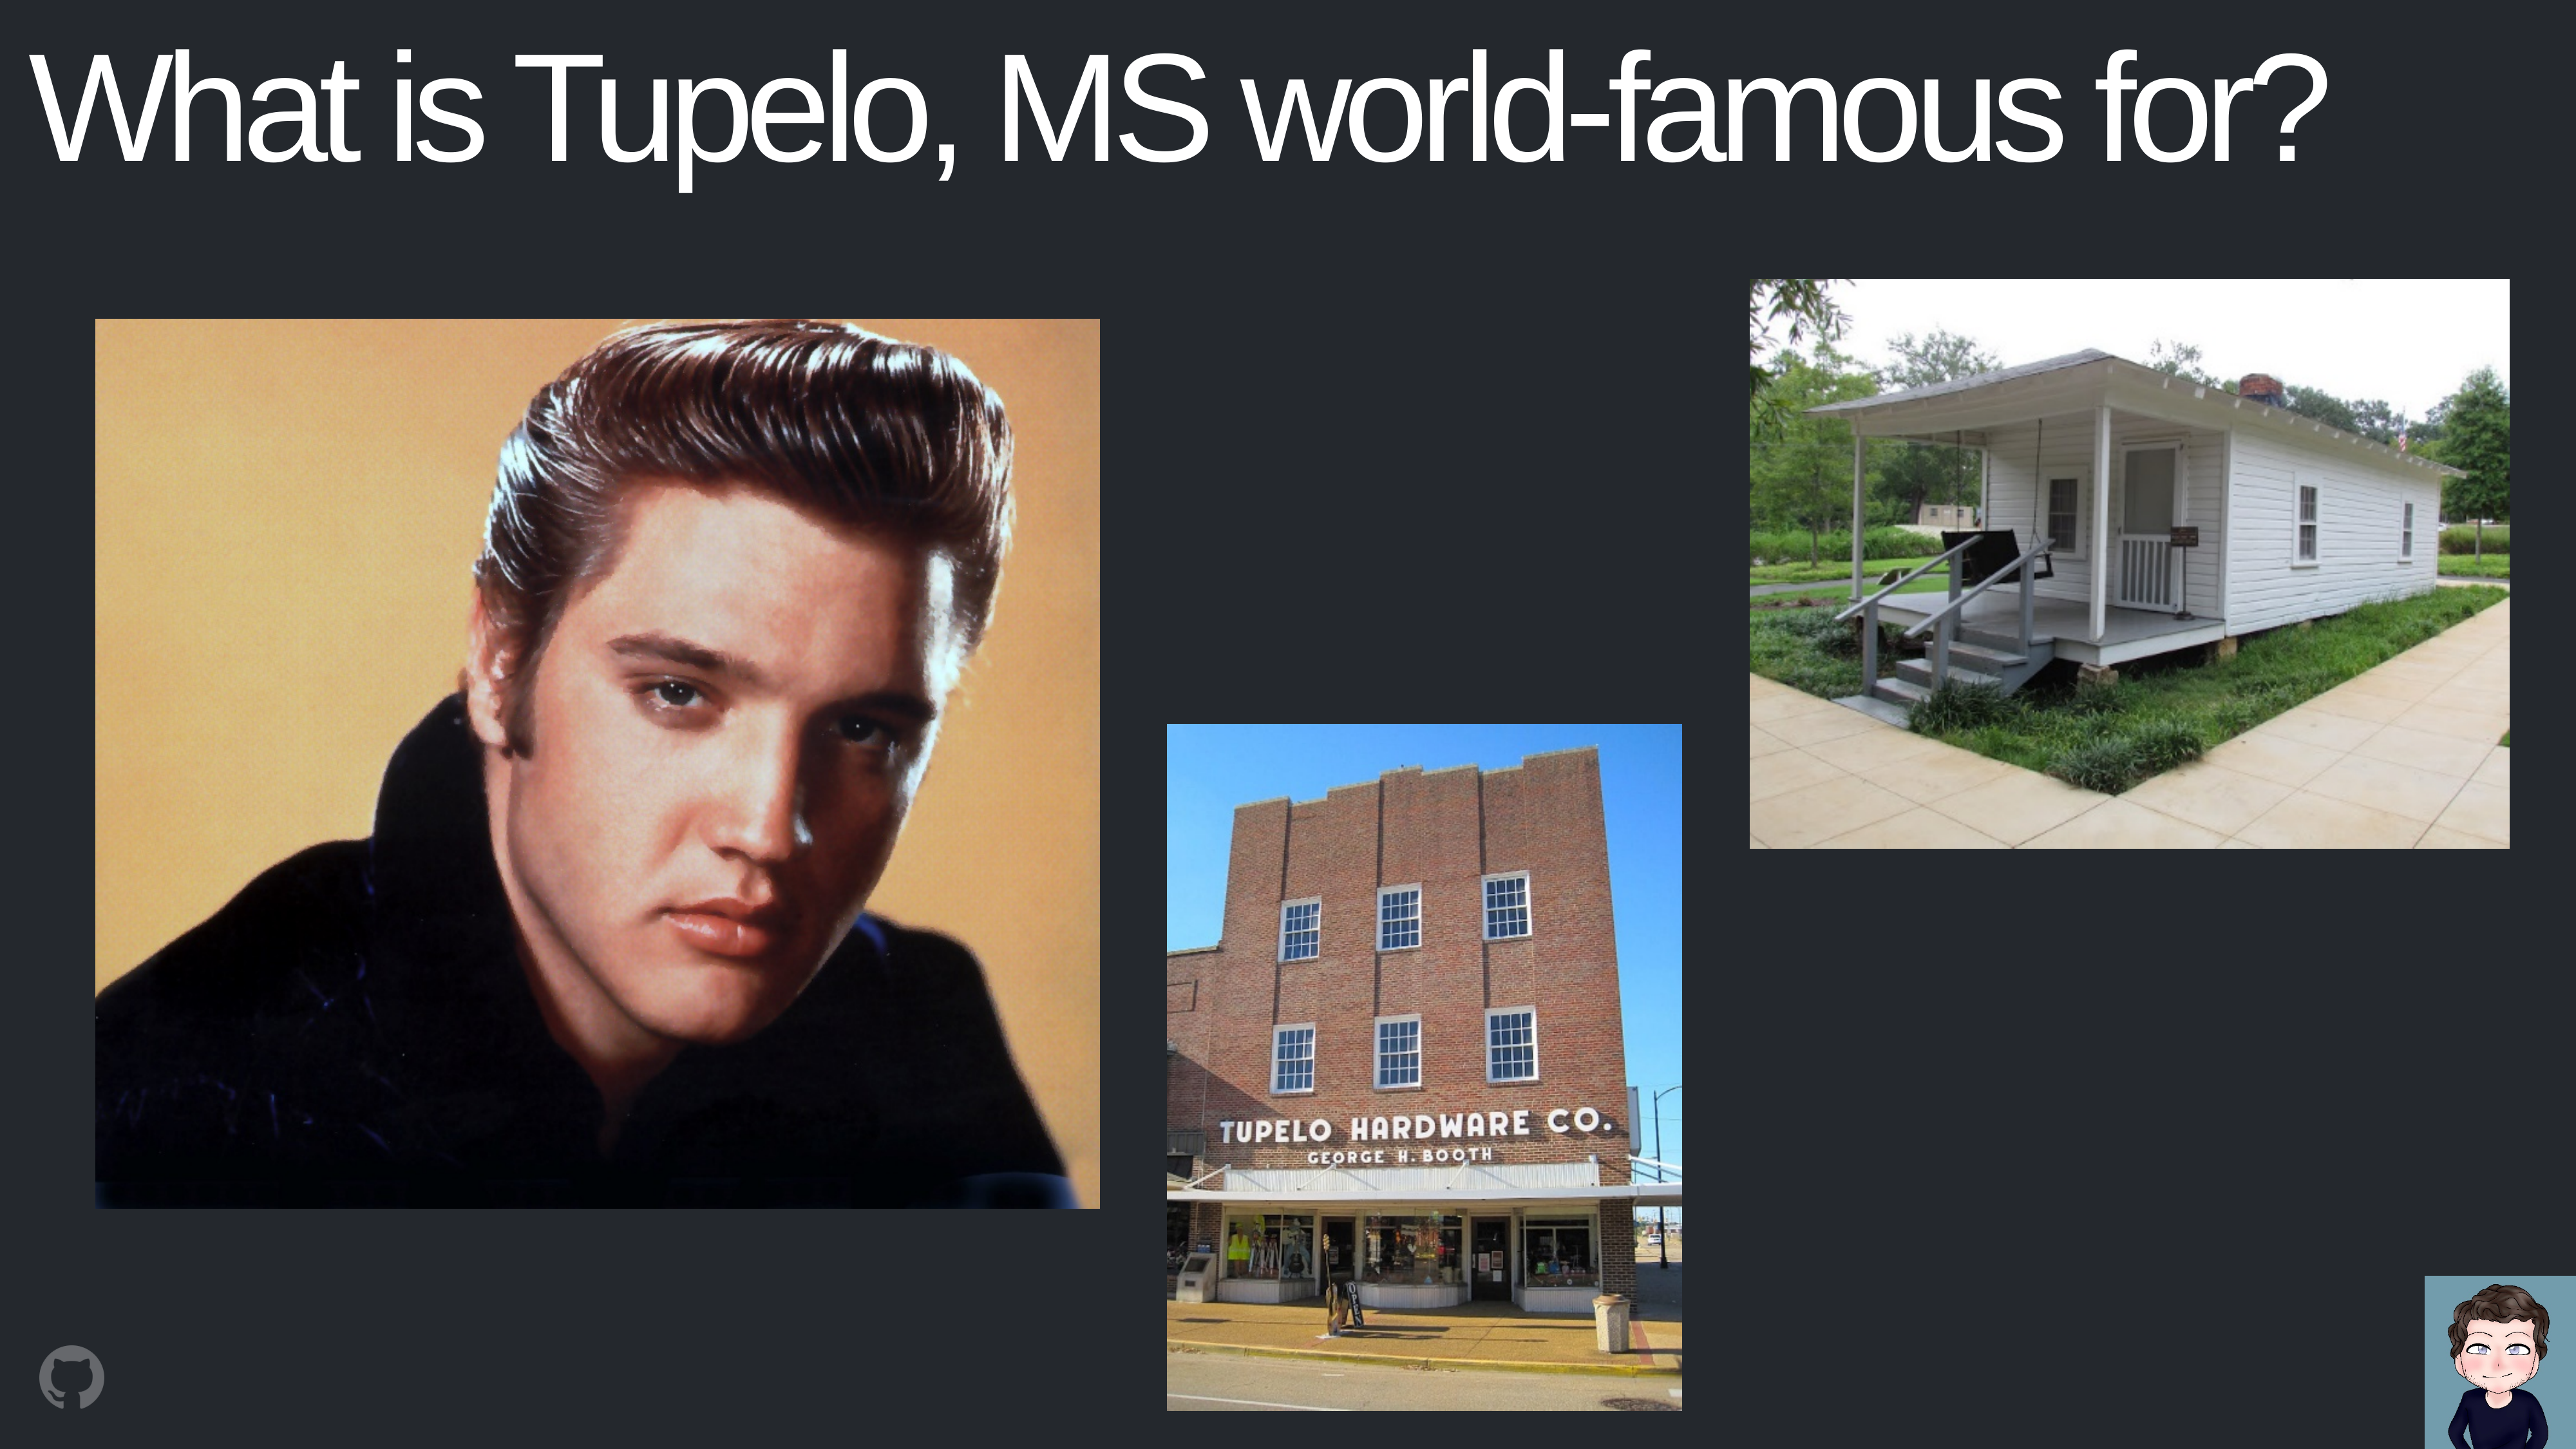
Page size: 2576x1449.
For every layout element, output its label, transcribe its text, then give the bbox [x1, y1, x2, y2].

title What is Tupelo, MS world-famous for? [28, 12, 2549, 192]
picture [1167, 724, 1683, 1411]
picture [1749, 279, 2510, 849]
picture [95, 319, 1100, 1209]
picture [2425, 1276, 2576, 1449]
